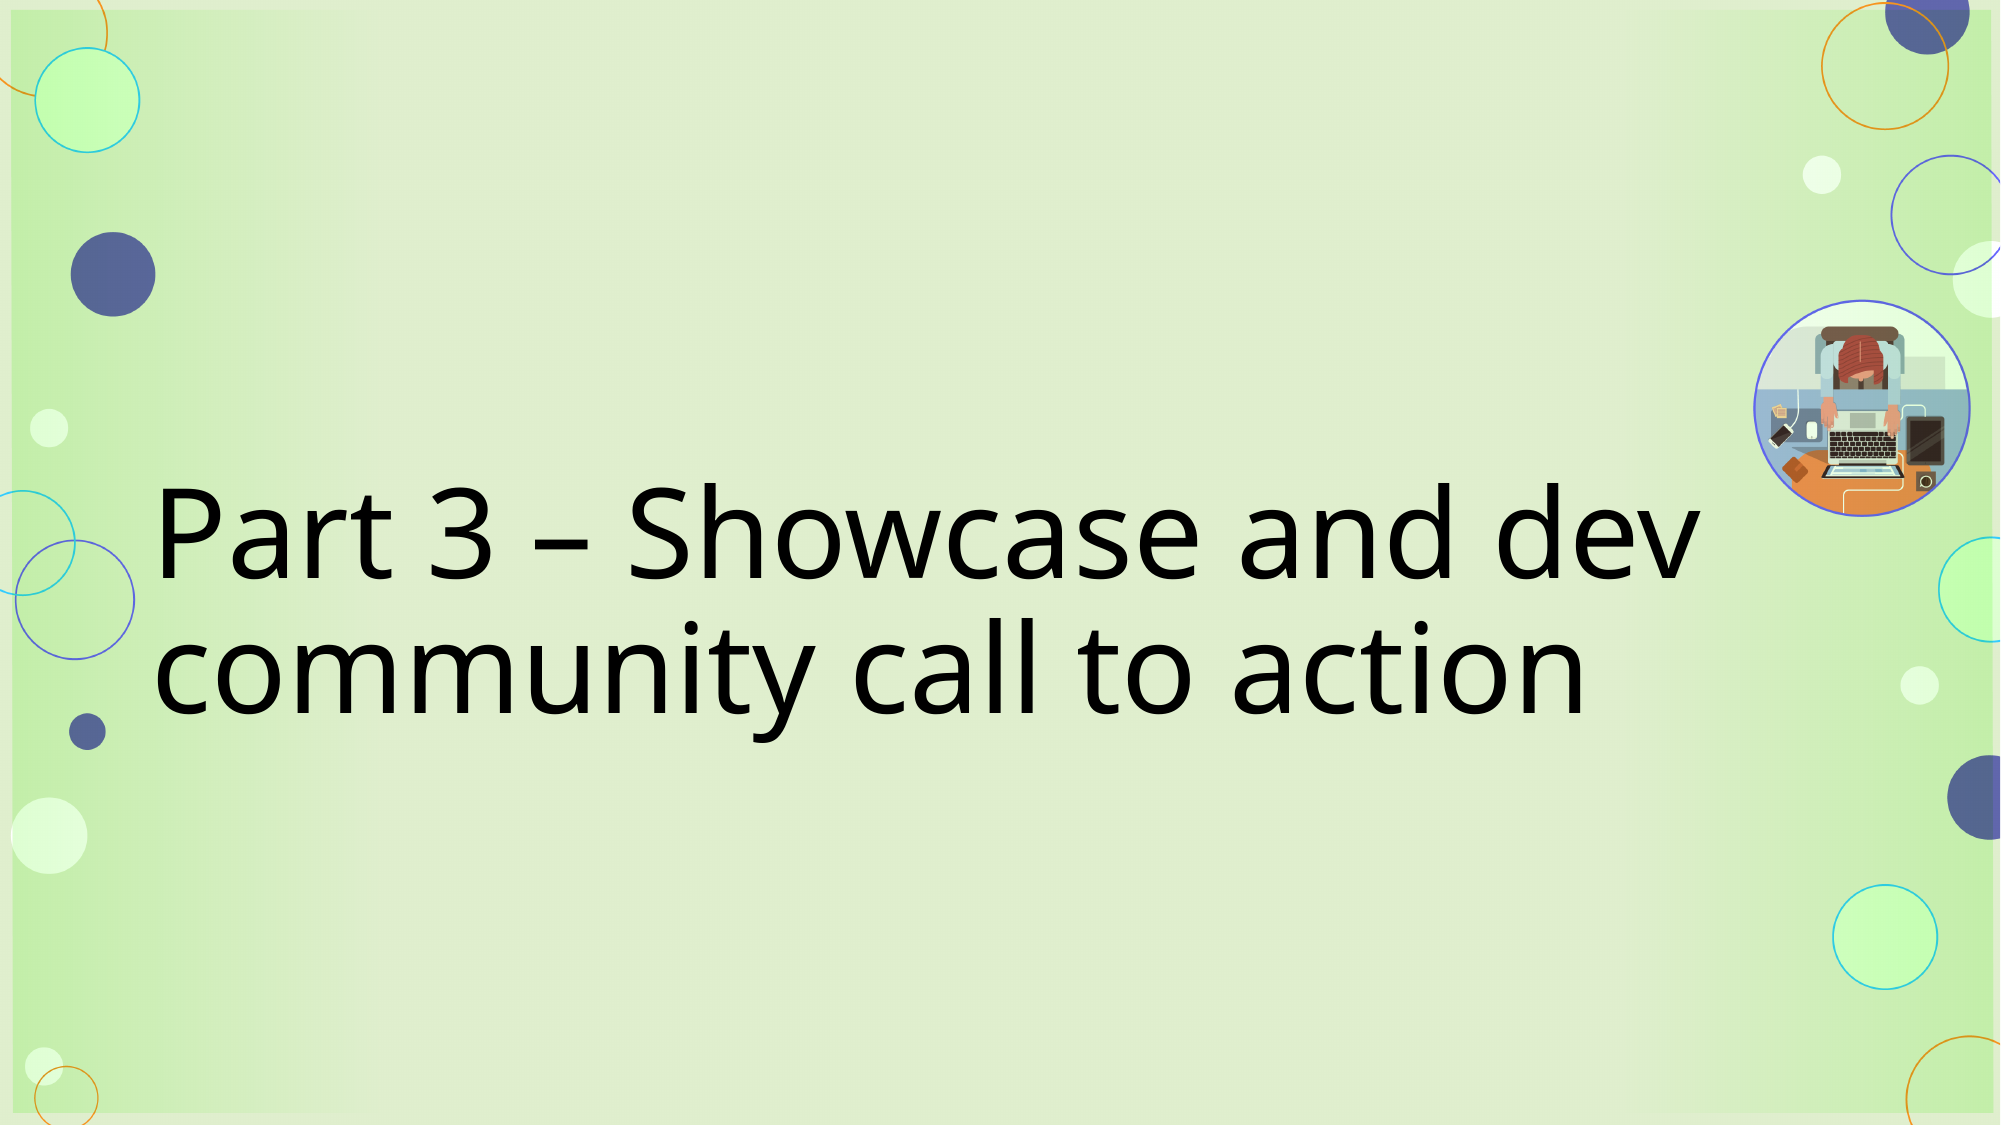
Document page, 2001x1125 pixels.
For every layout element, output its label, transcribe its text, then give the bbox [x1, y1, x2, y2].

title Part 3 – Showcase and dev community call to action [136, 280, 1862, 749]
picture [0, 0, 2001, 1125]
